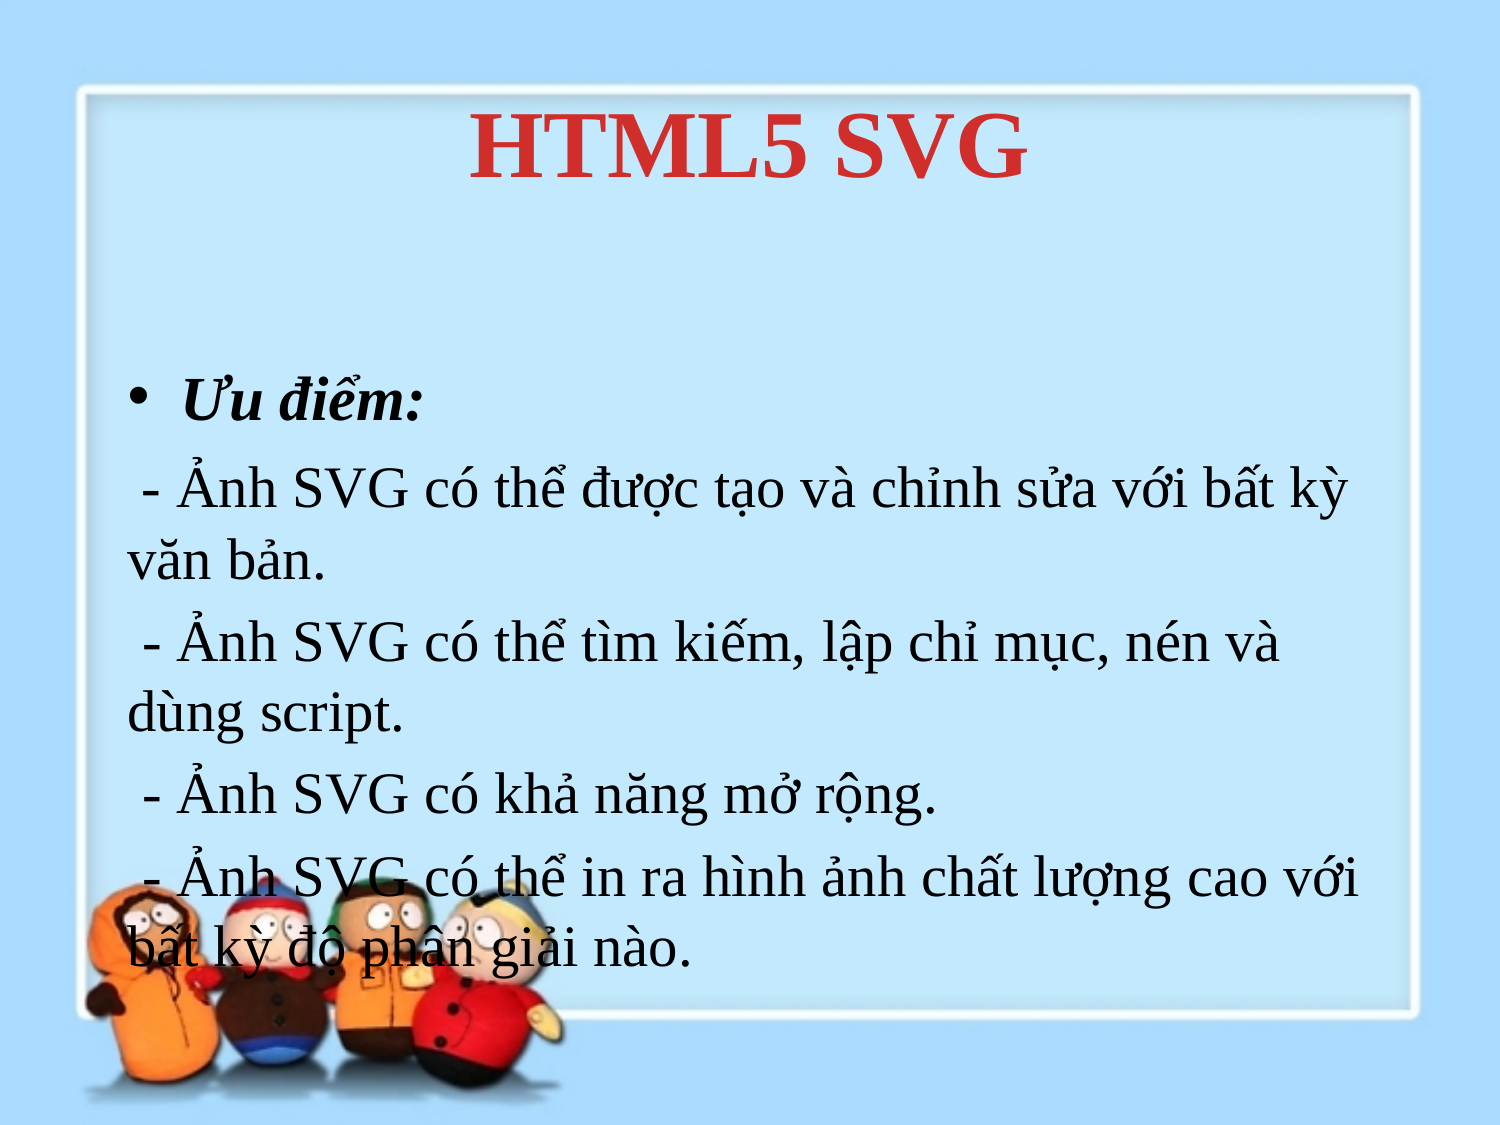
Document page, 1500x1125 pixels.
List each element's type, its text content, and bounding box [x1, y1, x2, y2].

picture [0, 0, 1500, 1125]
title HTML5 SVG [75, 45, 1425, 233]
list Ưu điểm: - Ảnh SVG có thể được tạo và chỉnh sửa với bất kỳ văn bản. - Ảnh SVG có thể tìm kiếm, lập chỉ mục, nén và dùng script. - Ảnh SVG có khả năng mở rộng. - Ảnh SVG có thể in ra hình ảnh chất lượng cao với bất kỳ độ phân giải nào. [112, 350, 1388, 988]
